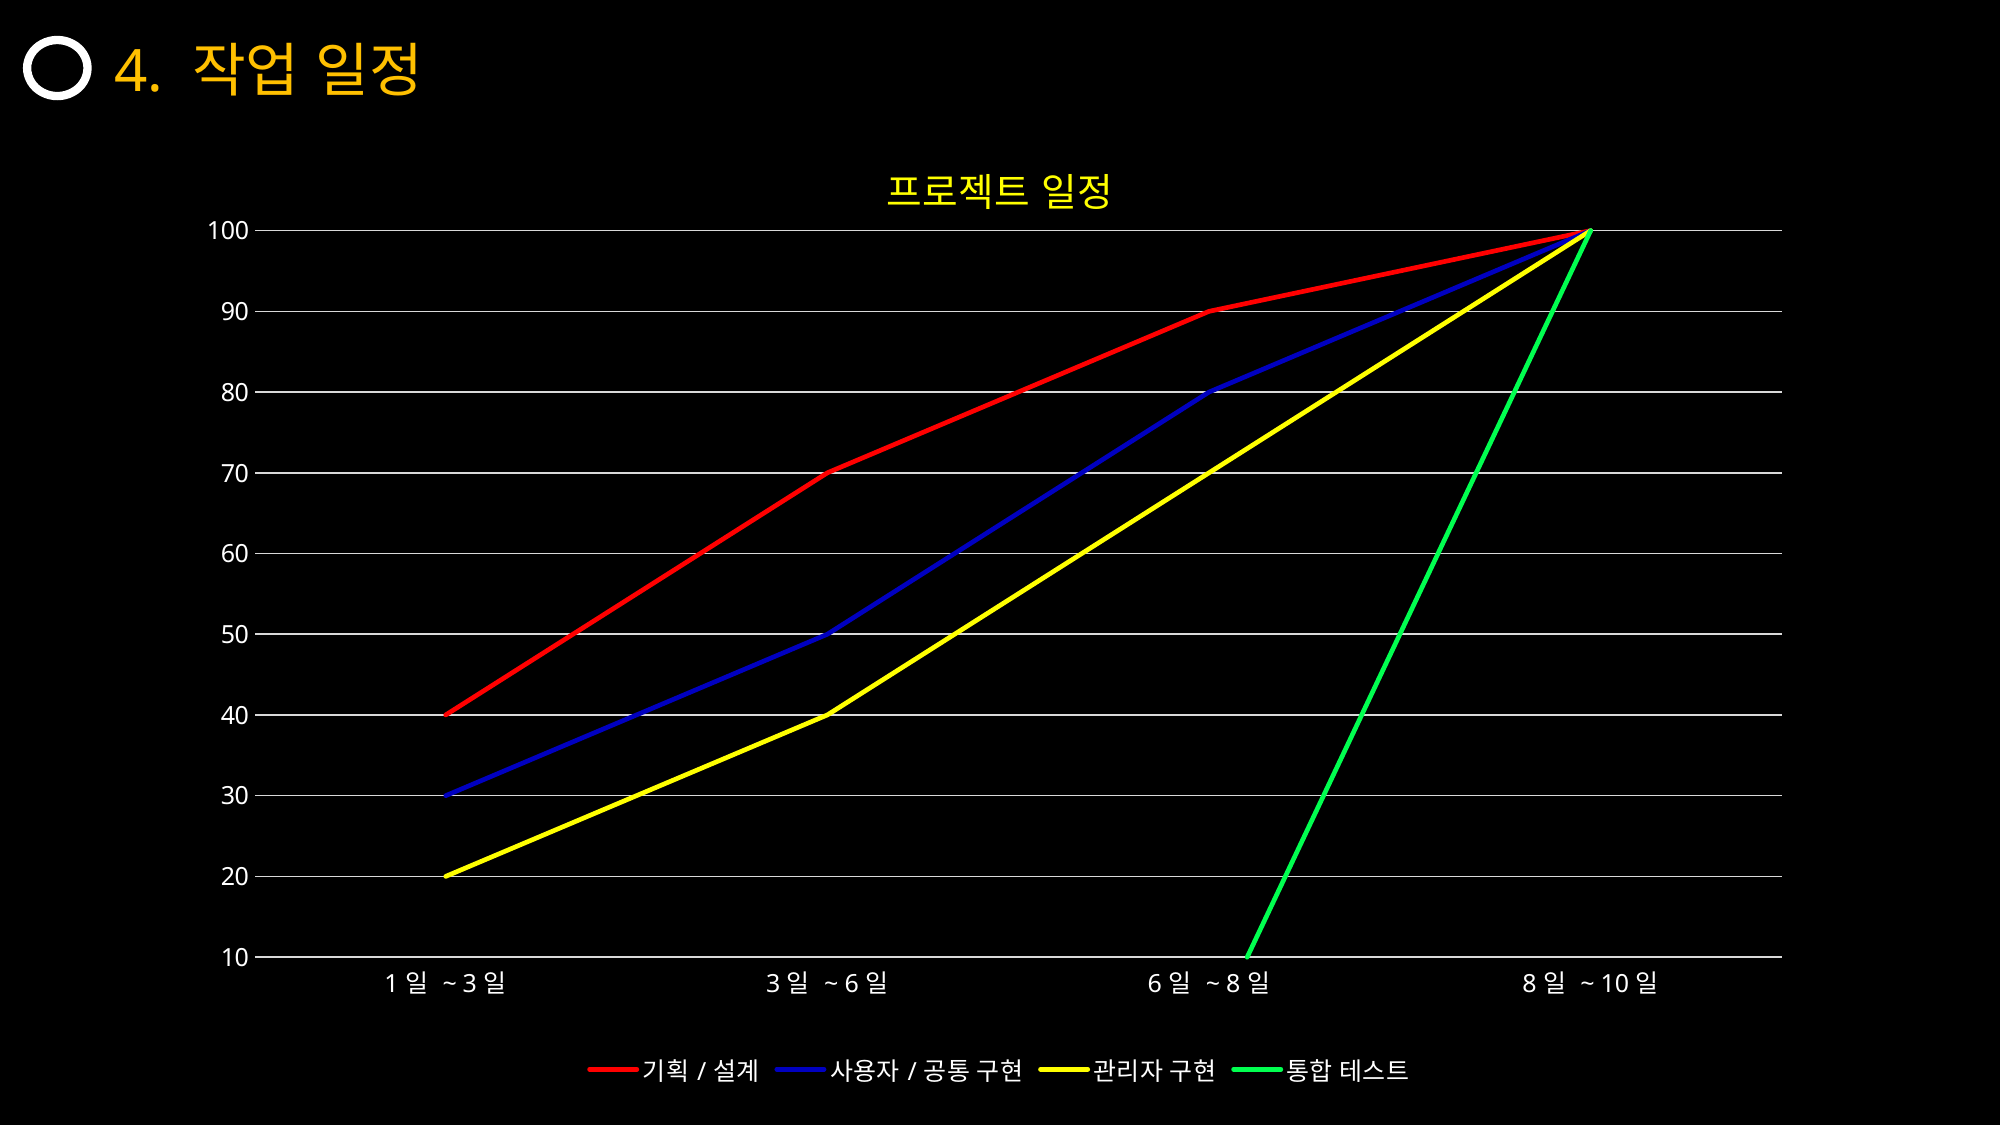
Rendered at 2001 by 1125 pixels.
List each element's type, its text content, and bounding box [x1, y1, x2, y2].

text_box [26, 38, 89, 98]
text_box 4. 작업 일정 [99, 25, 861, 111]
chart [184, 121, 1815, 1095]
